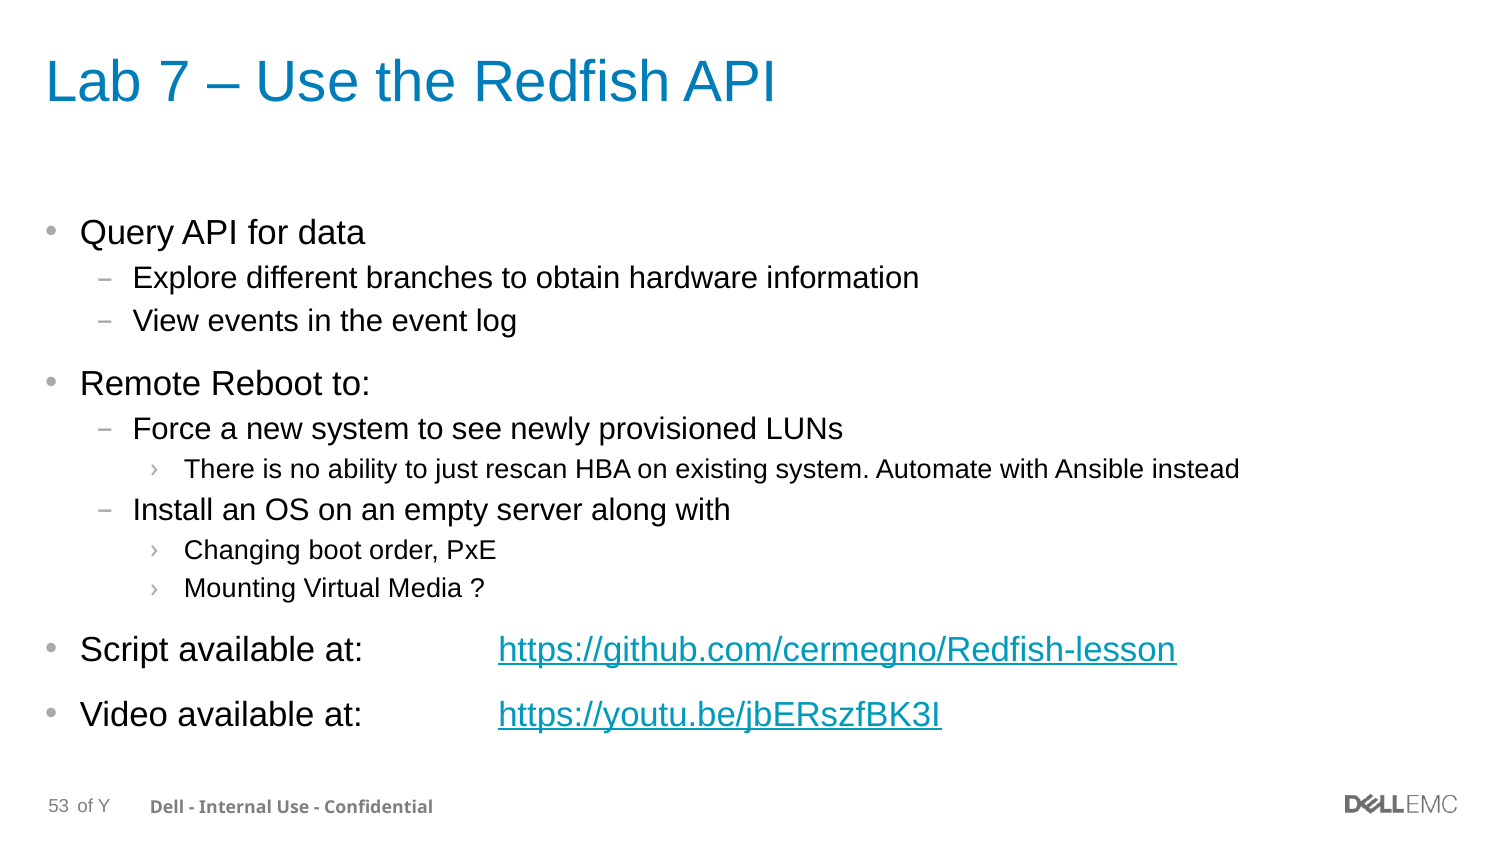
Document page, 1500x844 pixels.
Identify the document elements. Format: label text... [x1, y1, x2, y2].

picture [1345, 793, 1457, 814]
list Query API for data Explore different branches to obtain hardware information View events in the event log Remote Reboot to: Force a new system to see newly provisioned LUNs There is no ability to just rescan HBA on existing system. Automate with Ansible instead Install an OS on an empty server along with Changing boot order, PxE Mounting Virtual Media ? Script available at: https://github.com/cermegno/Redfish-lesson Video available at: https://youtu.be/jbERszfBK3I [45, 210, 1350, 735]
title Lab 7 – Use the Redfish API [45, 43, 1350, 149]
